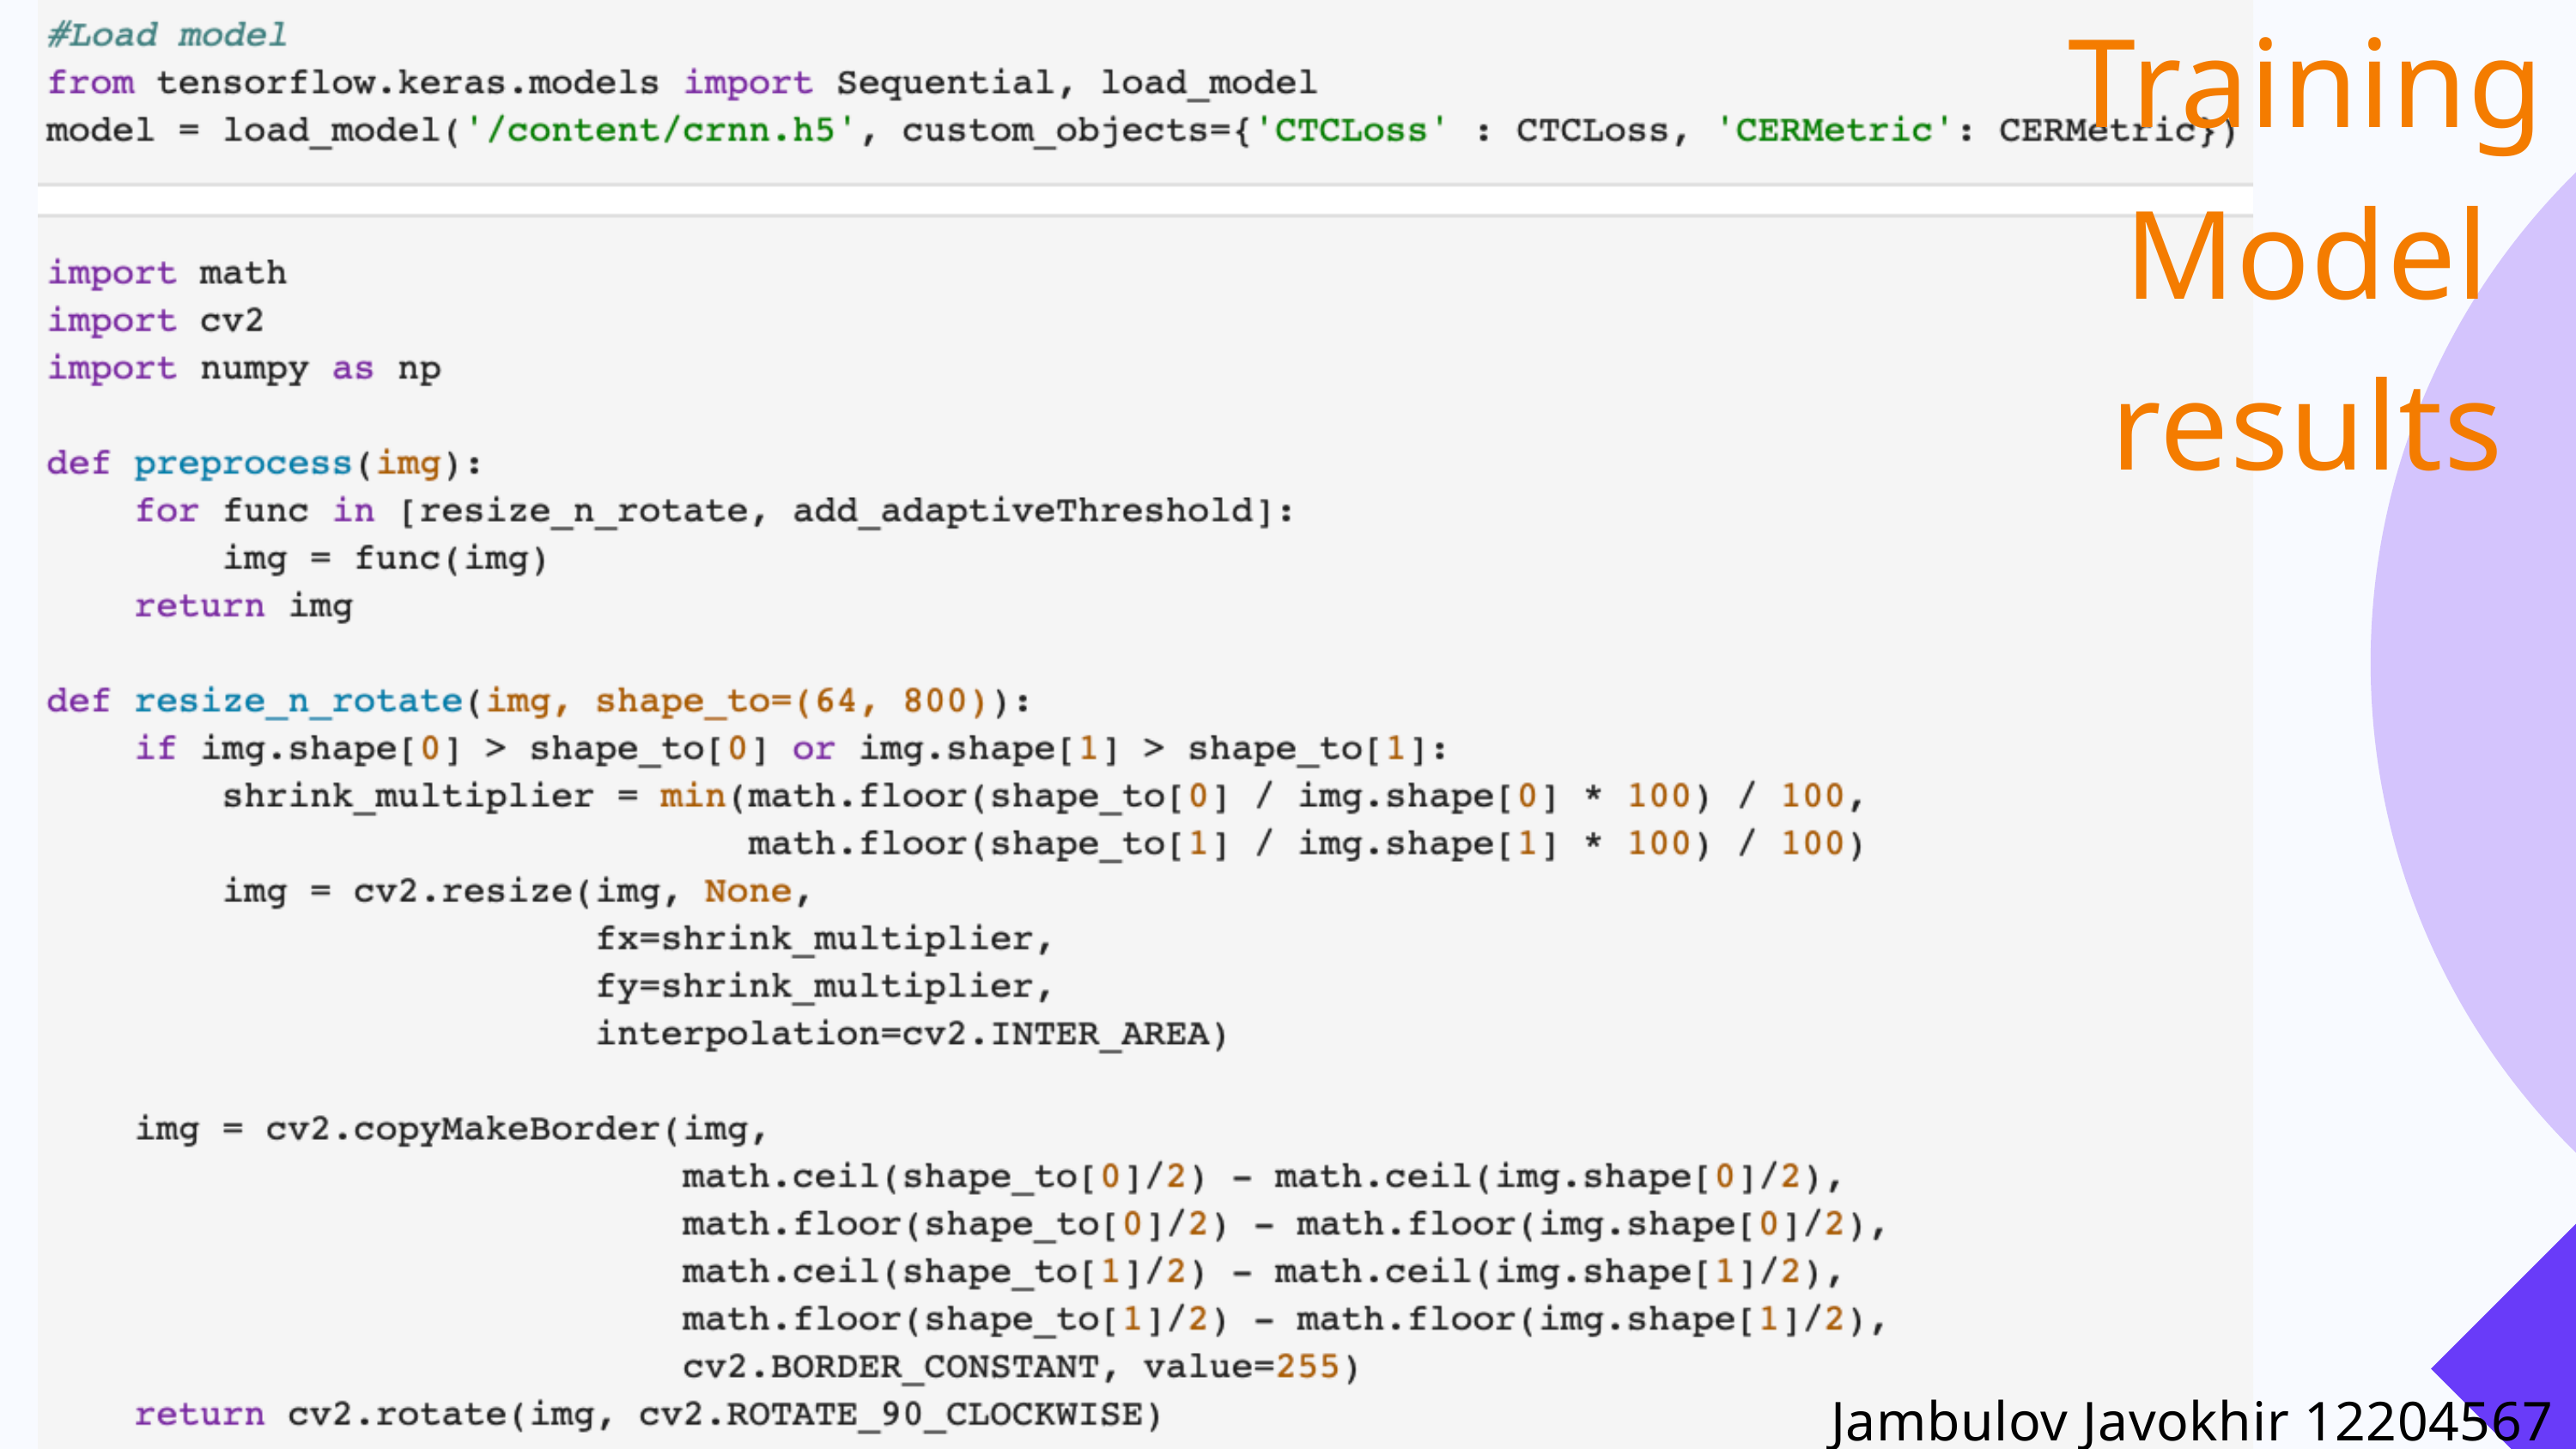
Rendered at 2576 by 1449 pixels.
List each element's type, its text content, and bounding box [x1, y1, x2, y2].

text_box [2370, 0, 2576, 1351]
text_box Jambulov Javokhir 12204567 [1809, 1376, 2426, 1449]
text_box [37, 0, 2254, 1449]
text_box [2430, 1196, 2576, 1449]
text_box TrainingModel results [2040, 0, 2366, 494]
